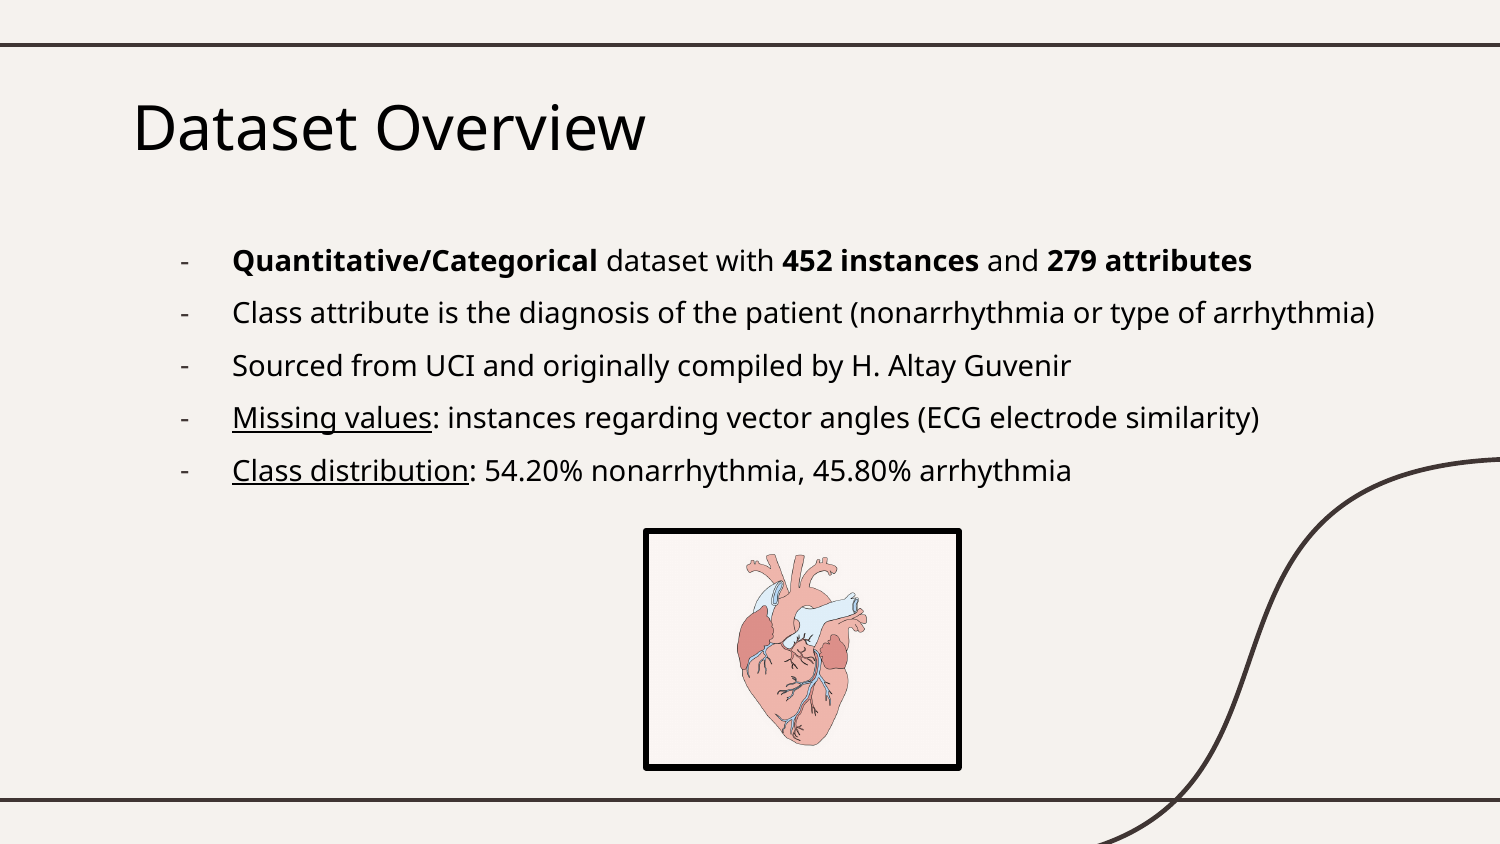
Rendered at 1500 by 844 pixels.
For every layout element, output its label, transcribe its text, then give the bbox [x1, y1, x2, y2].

title Dataset Overview [116, 72, 1049, 167]
picture [648, 533, 956, 765]
subtitle Quantitative/Categorical dataset with 452 instances and 279 attributes Class attribute is the diagnosis of the patient (nonarrhythmia or type of arrhythmia) Sourced from UCI and originally compiled by H. Altay Guvenir Missing values: instances regarding vector angles (ECG electrode similarity) Class distribution: 54.20% nonarrhythmia, 45.80% arrhythmia [142, 209, 1463, 601]
